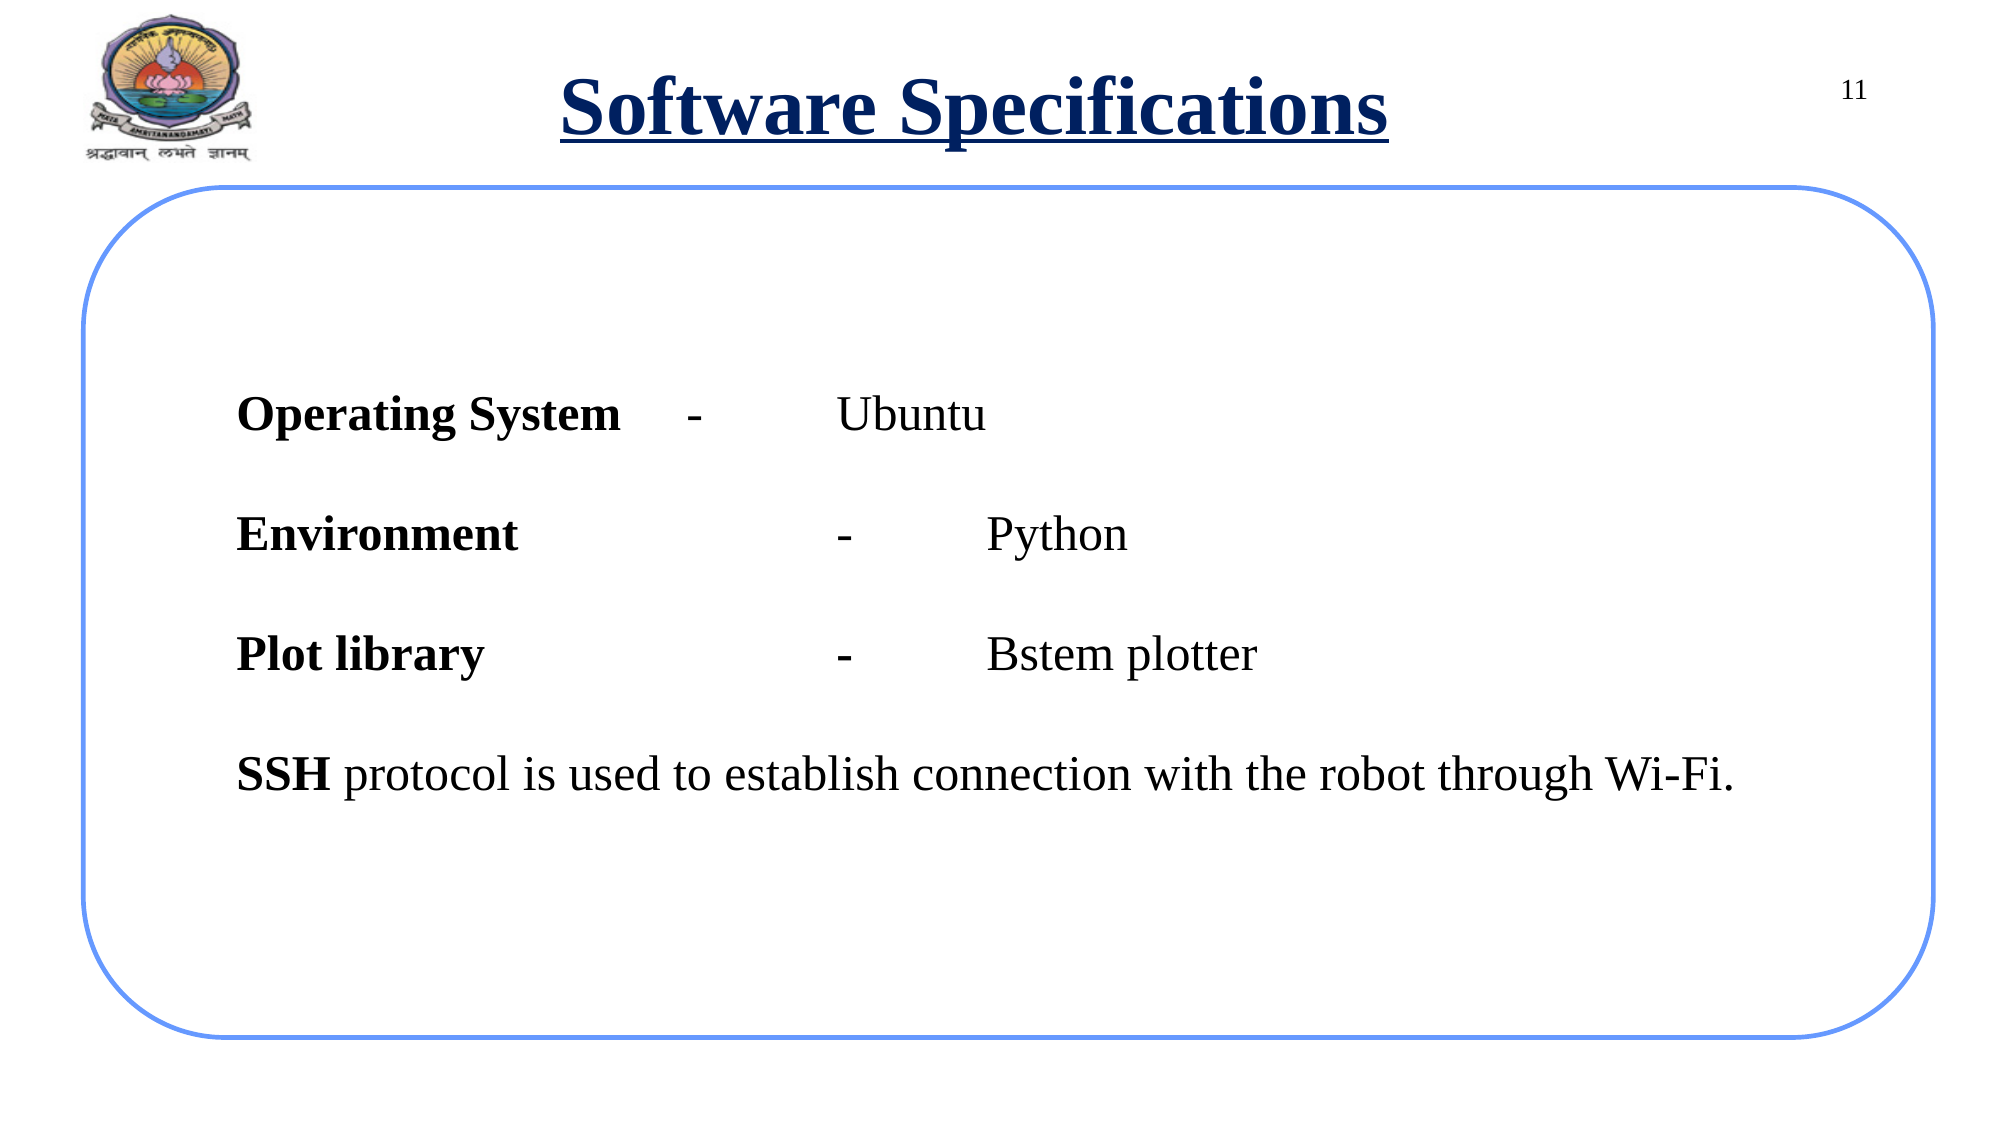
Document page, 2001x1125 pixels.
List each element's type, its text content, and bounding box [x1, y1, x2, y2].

text_box Operating System - Ubuntu Environment - Python Plot library - Bstem plotter SSH protocol is used to establish connection with the robot through Wi-Fi. [221, 373, 1820, 869]
picture [83, 12, 257, 163]
text_box Software Specifications [370, 43, 1579, 159]
slide_number 11 [1579, 62, 1884, 141]
